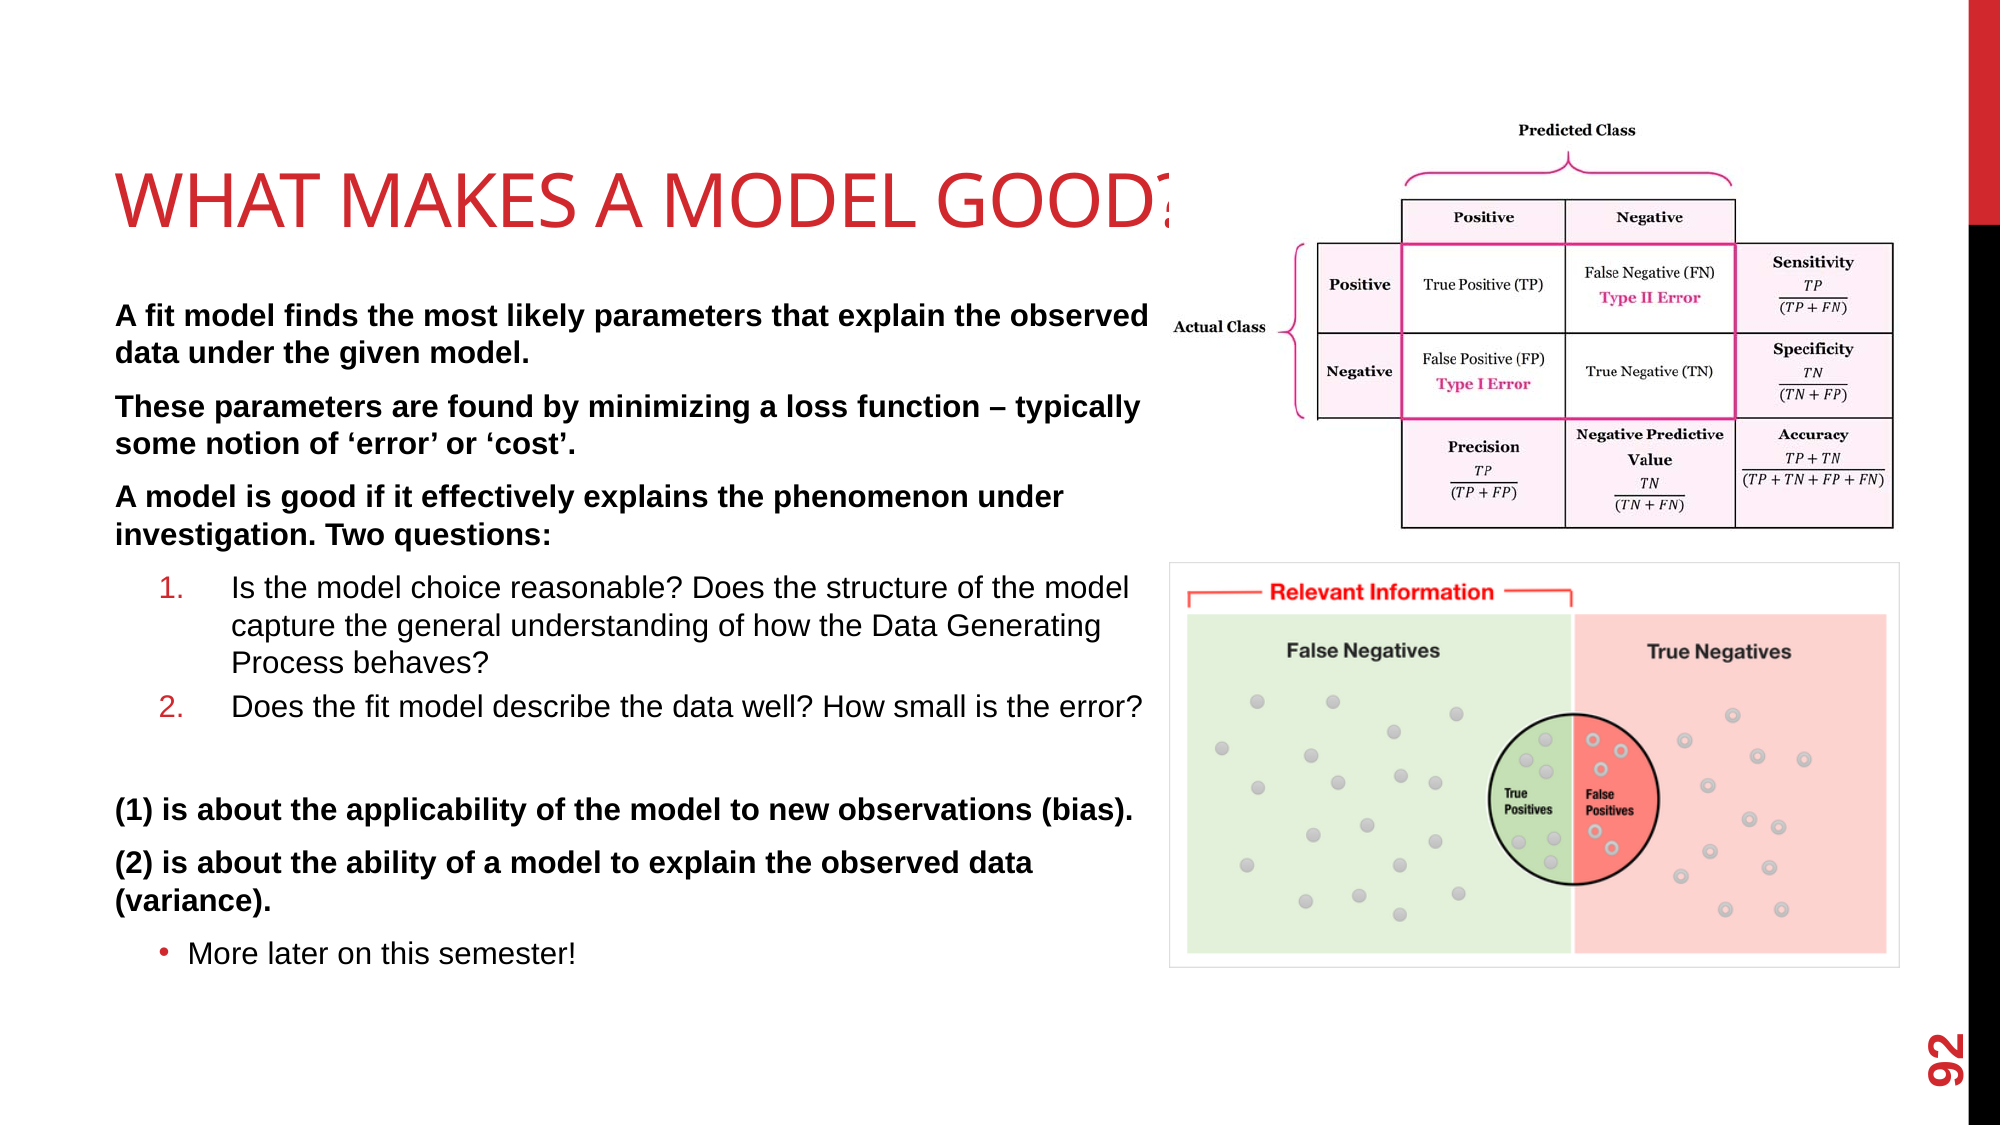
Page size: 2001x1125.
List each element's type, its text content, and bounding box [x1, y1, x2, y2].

slide_number 92 [1903, 887, 1984, 1104]
picture [1168, 119, 1901, 533]
list A fit model finds the most likely parameters that explain the observed data under the given model. These parameters are found by minimizing a loss function – typically some notion of ‘error’ or ‘cost’. A model is good if it effectively explains the phenomenon under investigation. Two questions: Is the model choice reasonable? Does the structure of the model capture the general understanding of how the Data Generating Process behaves? Does the fit model describe the data well? How small is the error? (1) is about the applicability of the model to new observations (bias). (2) is about the ability of a model to explain the observed data (variance). More later on this semester! [99, 287, 1170, 1005]
title What Makes a Model Good? [99, 25, 1367, 250]
picture [1168, 561, 1901, 969]
